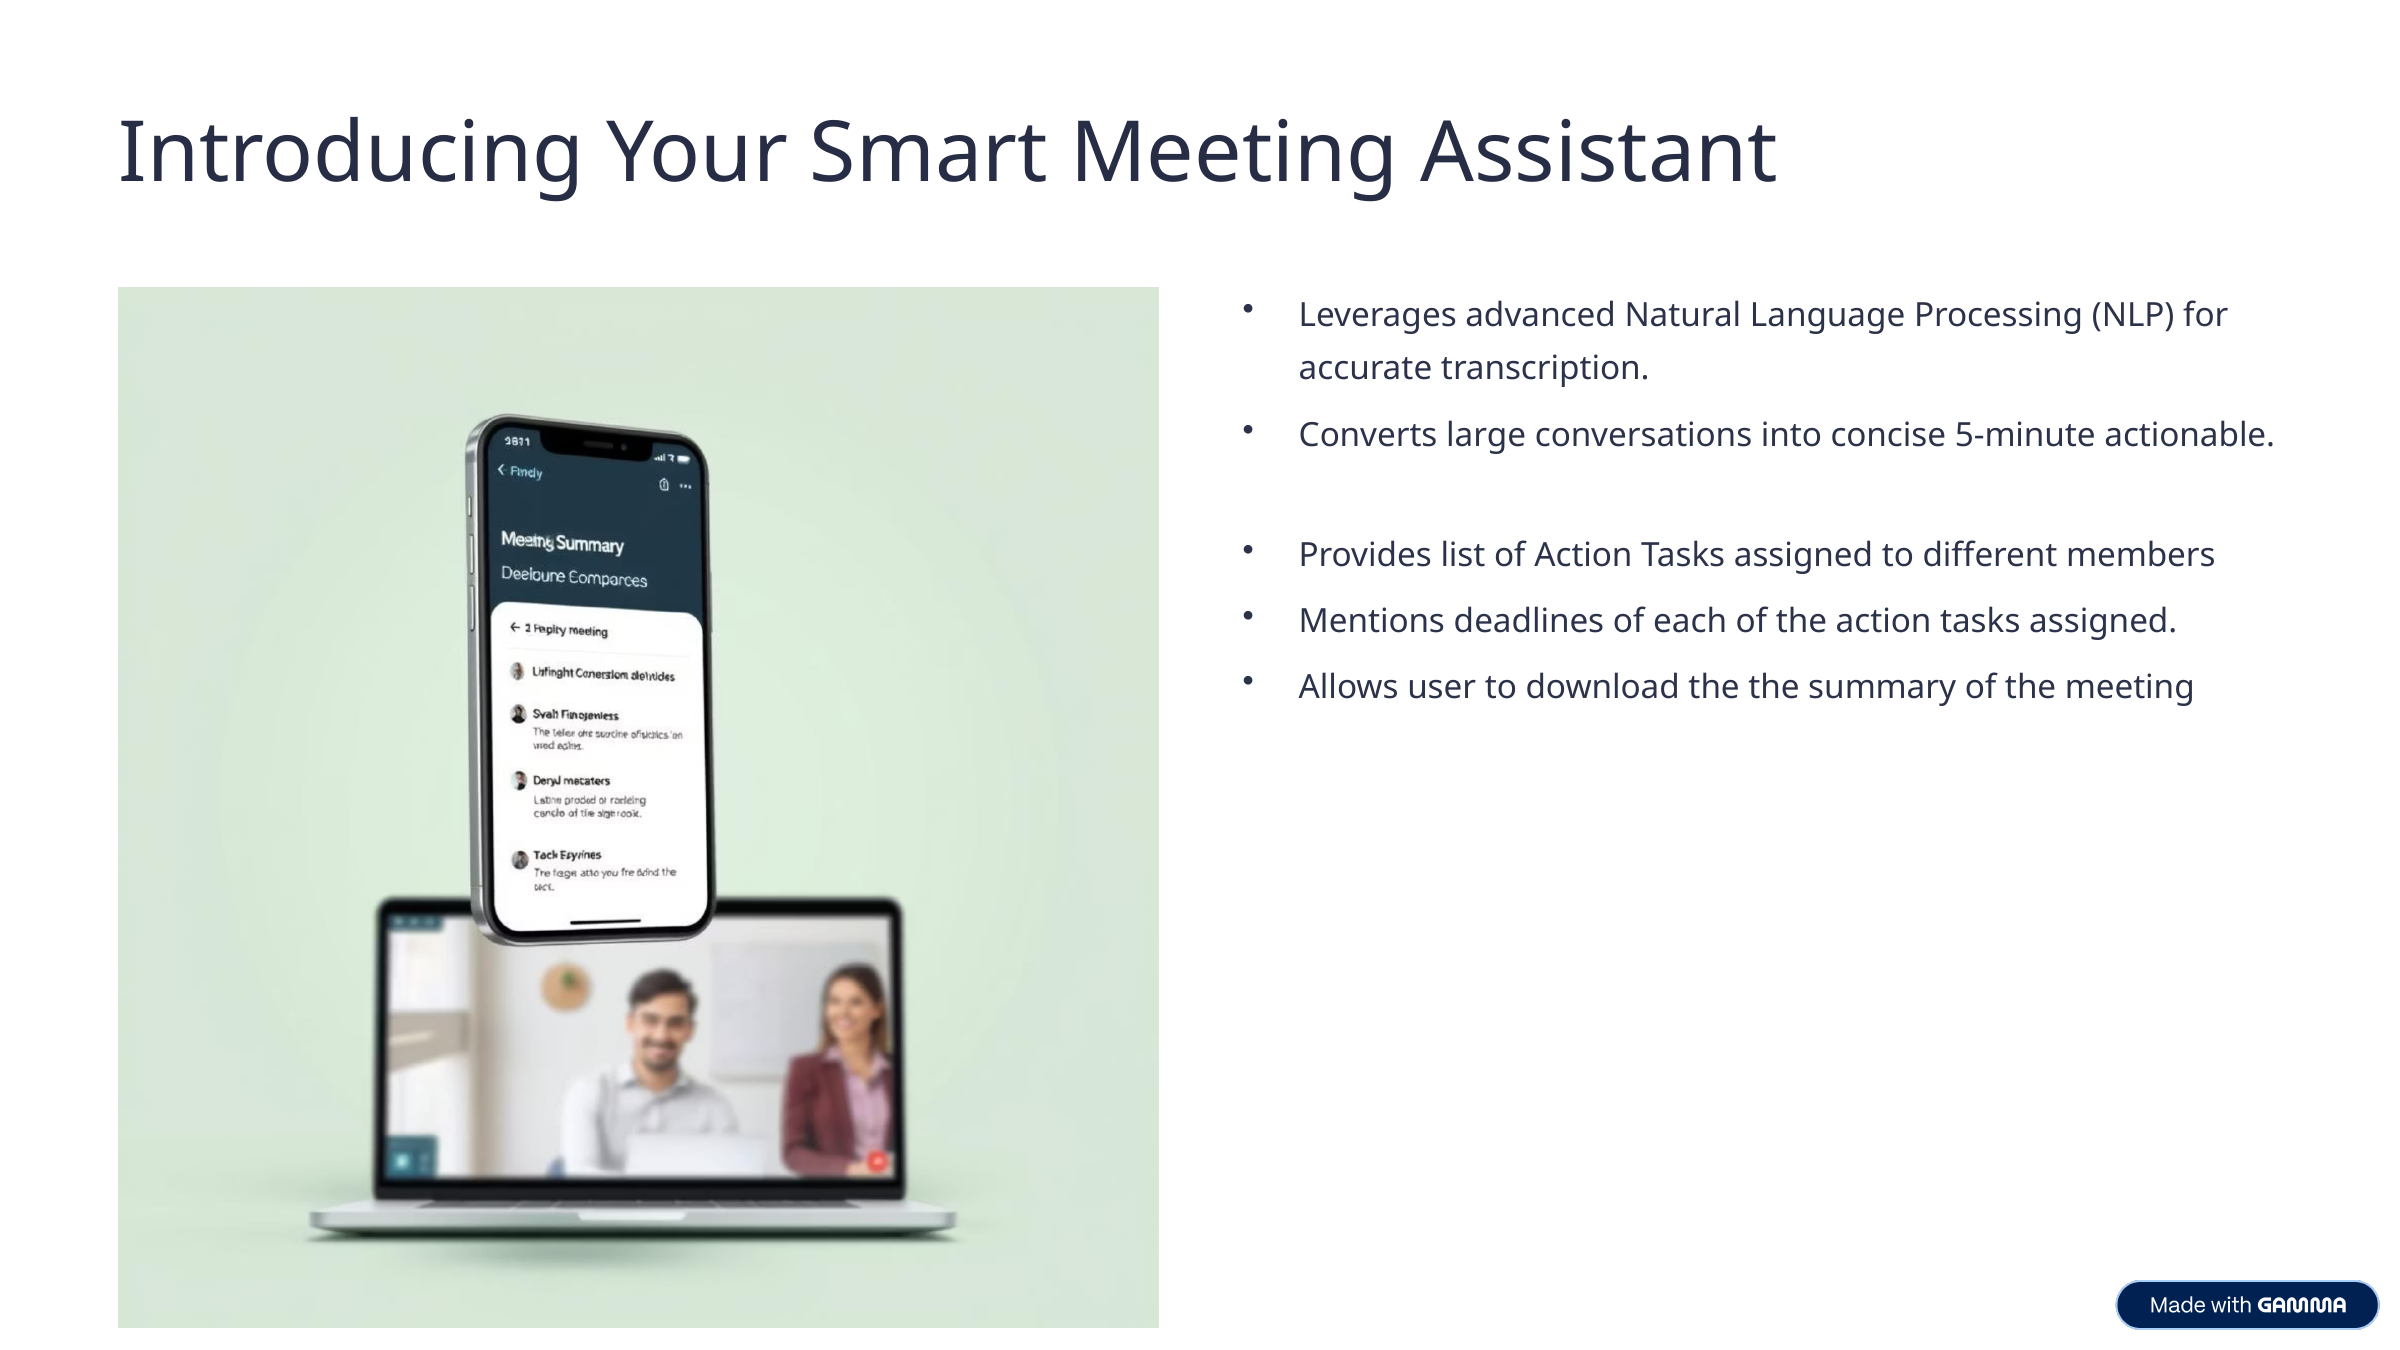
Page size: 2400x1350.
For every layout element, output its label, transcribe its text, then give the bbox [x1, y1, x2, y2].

text_box Provides list of Action Tasks assigned to different members [1242, 519, 2283, 575]
picture [2106, 1271, 2389, 1339]
text_box Leverages advanced Natural Language Processing (NLP) for accurate transcription. [1242, 279, 2283, 389]
text_box Introducing Your Smart Meeting Assistant [118, 92, 1663, 199]
text_box Converts large conversations into concise 5-minute actionable. [1242, 399, 2283, 509]
text_box Mentions deadlines of each of the action tasks assigned. [1242, 585, 2283, 640]
text_box Allows user to download the the summary of the meeting [1242, 651, 2283, 706]
picture [118, 287, 1159, 1328]
